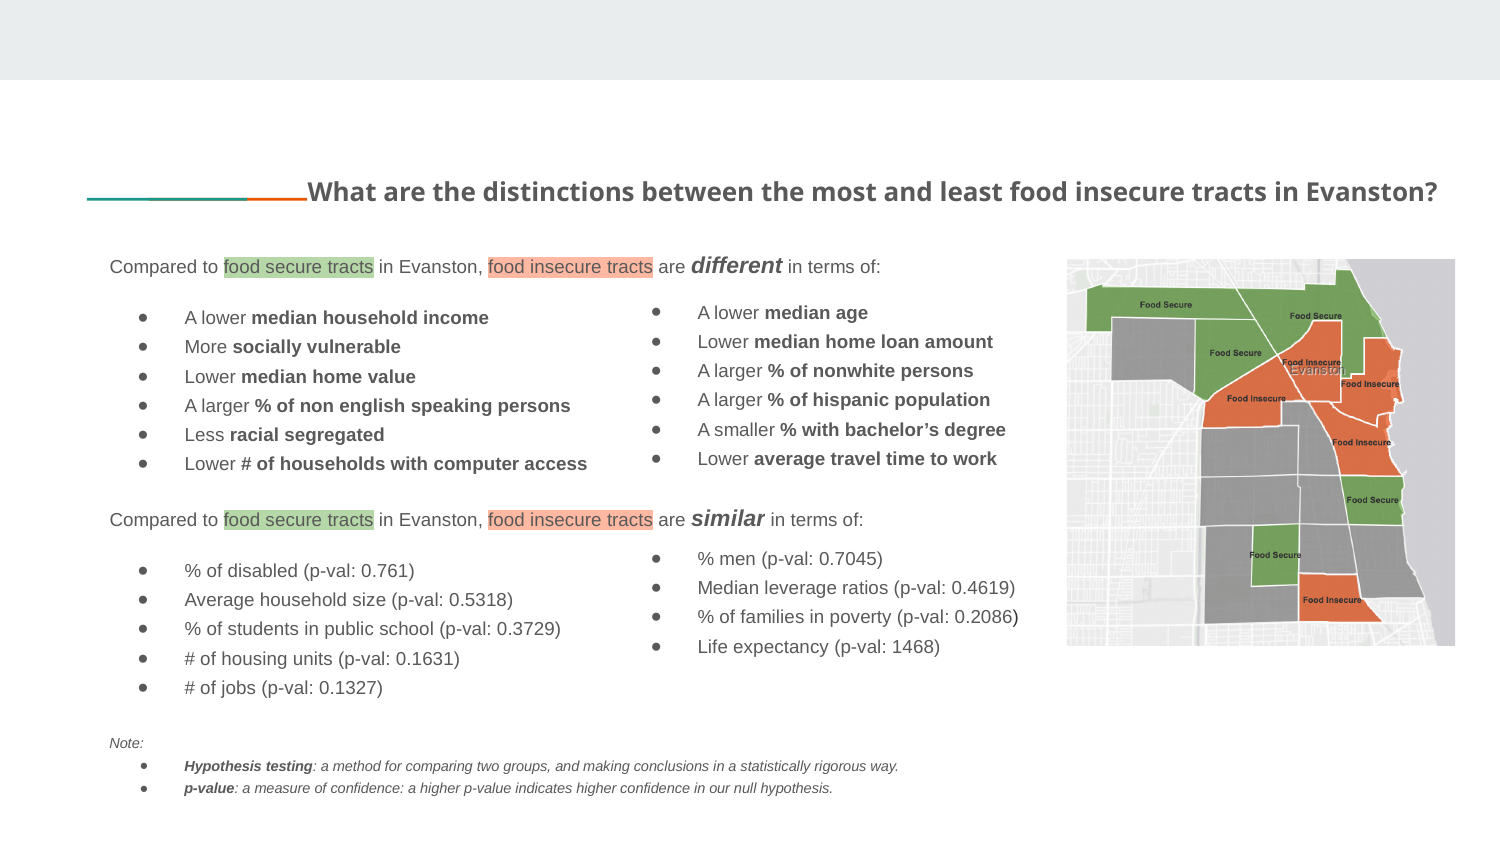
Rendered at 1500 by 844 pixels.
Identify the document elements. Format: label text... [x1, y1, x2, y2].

list A lower median age Lower median home loan amount A larger % of nonwhite persons A larger % of hispanic population A smaller % with bachelor’s degree Lower average travel time to work % men (p-val: 0.7045) Median leverage ratios (p-val: 0.4619) % of families in poverty (p-val: 0.2086) Life expectancy (p-val: 1468) [607, 235, 1139, 675]
title What are the distinctions between the most and least food insecure tracts in Evanston? [292, 147, 1456, 236]
text_box Note: Hypothesis testing: a method for comparing two groups, and making conclusions in a statistically rigorous way. p-value: a measure of confidence: a higher p-value indicates higher confidence in our null hypothesis. [94, 713, 1067, 841]
list Compared to food secure tracts in Evanston, food insecure tracts are different in terms of: A lower median household income More socially vulnerable Lower median home value A larger % of non english speaking persons Less racial segregated Lower # of households with computer access Compared to food secure tracts in Evanston, food insecure tracts are similar in terms of: % of disabled (p-val: 0.761) Average household size (p-val: 0.5318) % of students in public school (p-val: 0.3729) # of housing units (p-val: 0.1631) # of jobs (p-val: 0.1327) [94, 227, 1092, 690]
picture [1066, 259, 1456, 646]
